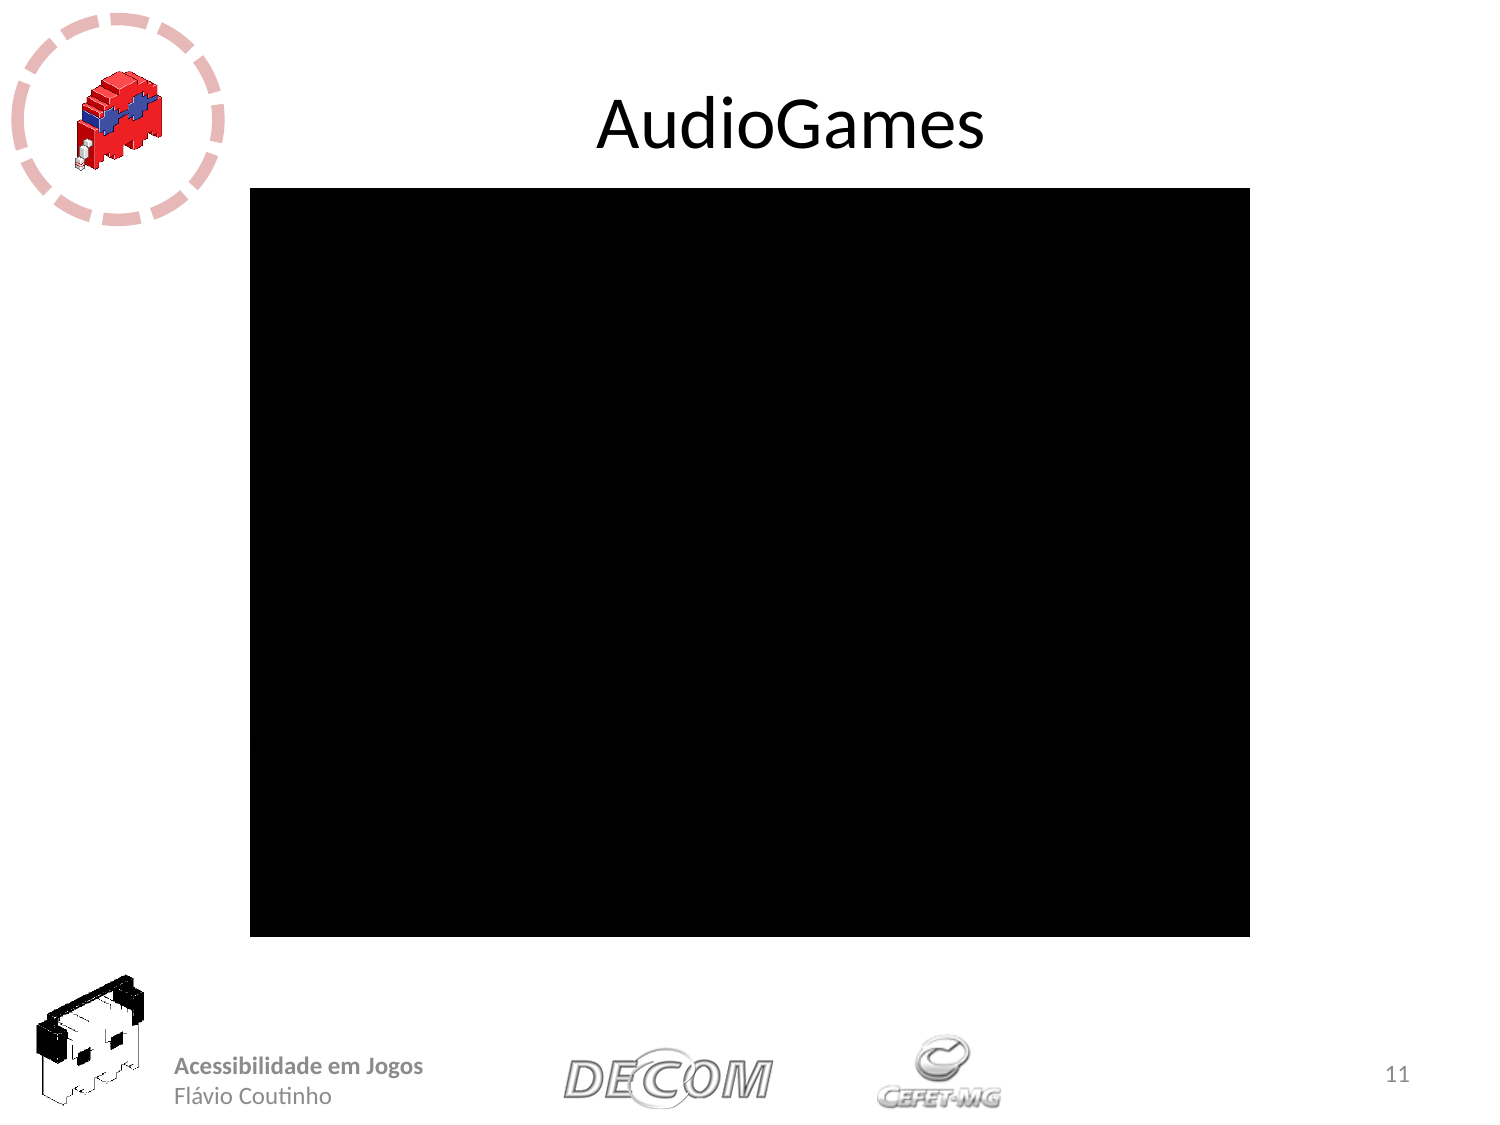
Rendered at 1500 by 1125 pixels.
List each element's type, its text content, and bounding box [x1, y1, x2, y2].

picture [561, 1046, 774, 1111]
picture [877, 1034, 1003, 1110]
slide_number 11 [1074, 1042, 1425, 1103]
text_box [249, 187, 1251, 938]
text_box AudioGames [383, 66, 1199, 172]
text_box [17, 18, 219, 221]
